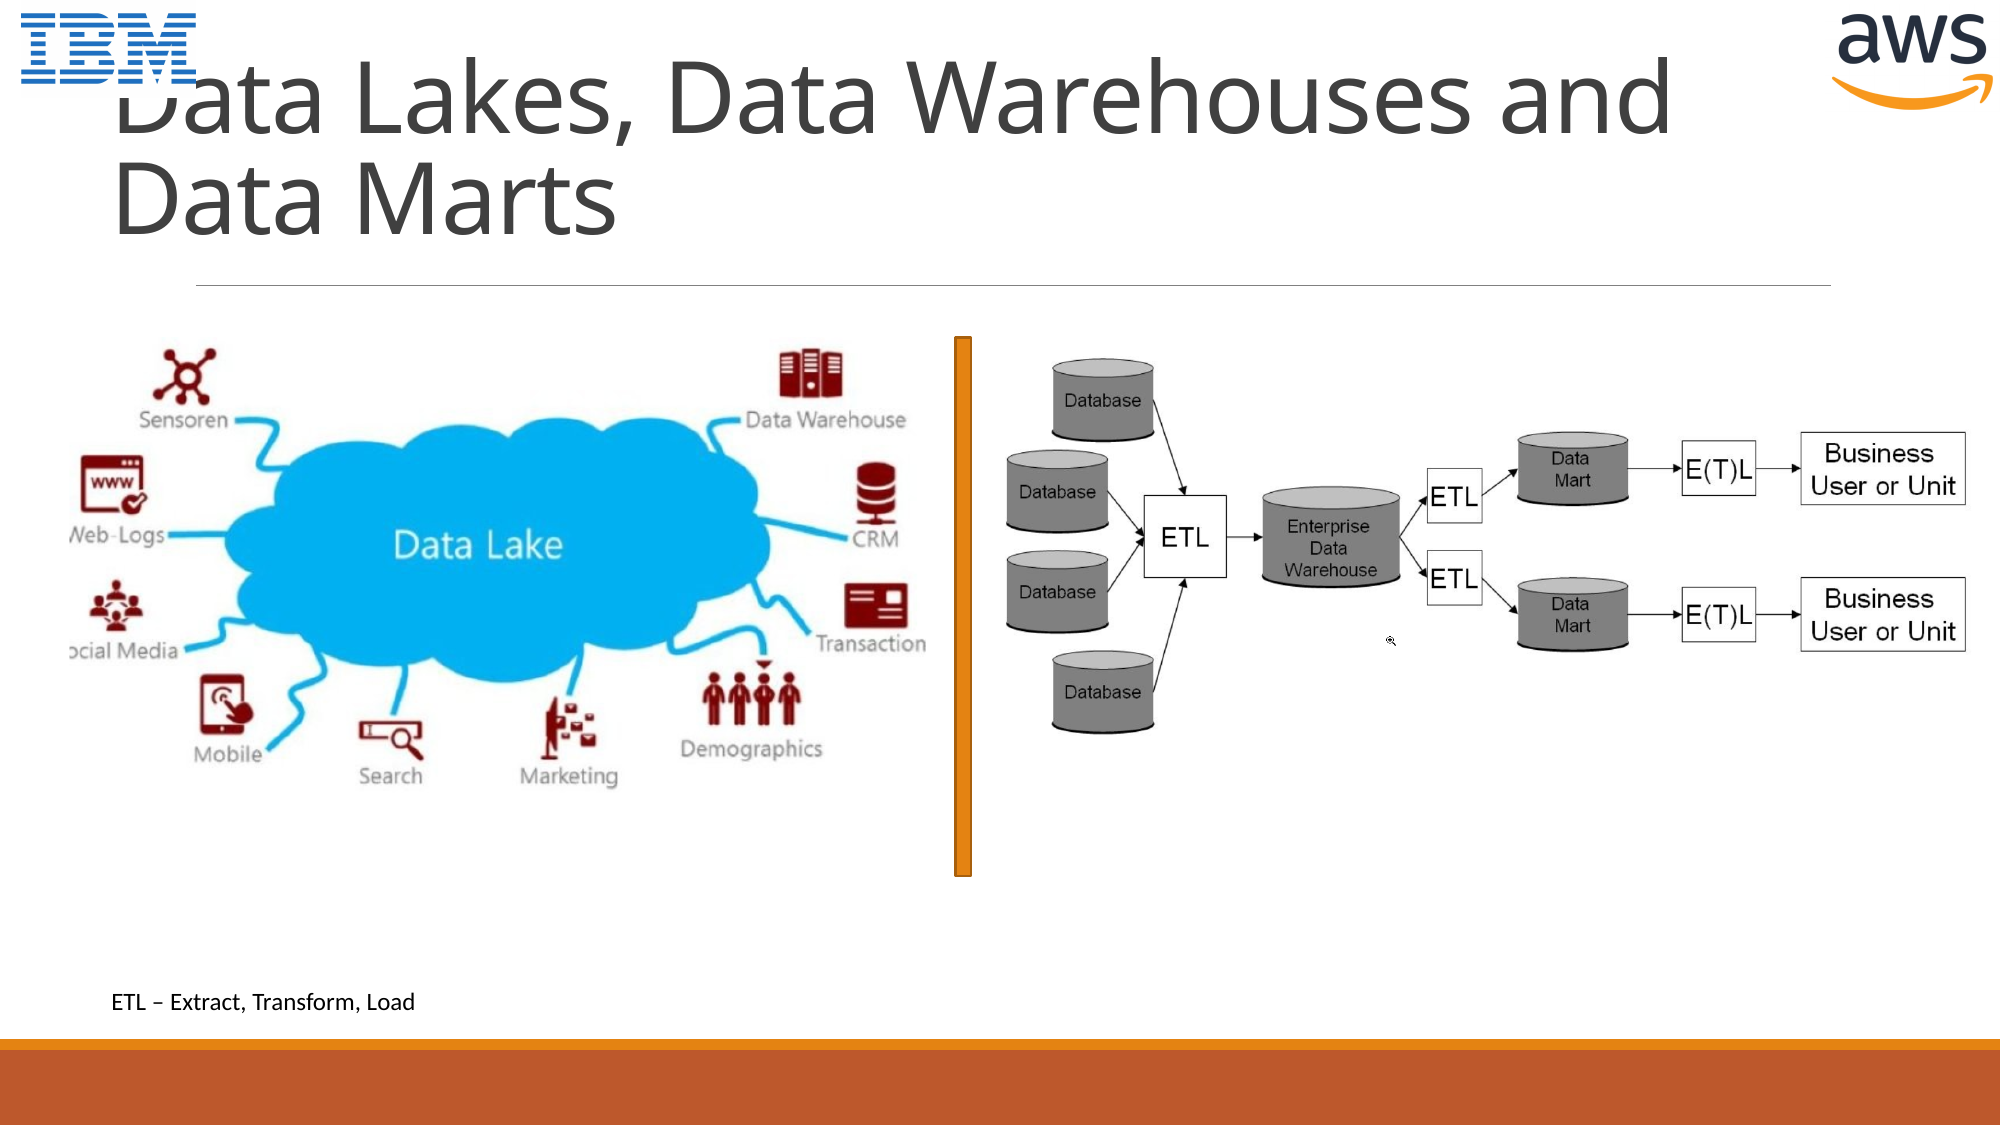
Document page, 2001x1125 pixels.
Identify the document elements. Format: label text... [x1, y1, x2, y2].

picture [1825, 3, 2000, 113]
picture [1004, 356, 1974, 737]
text_box ETL – Extract, Transform, Load [96, 978, 432, 1023]
text_box [954, 336, 972, 877]
title Data Lakes, Data Warehouses and Data Marts [95, 25, 1905, 263]
picture [21, 0, 197, 99]
picture [45, 337, 956, 808]
